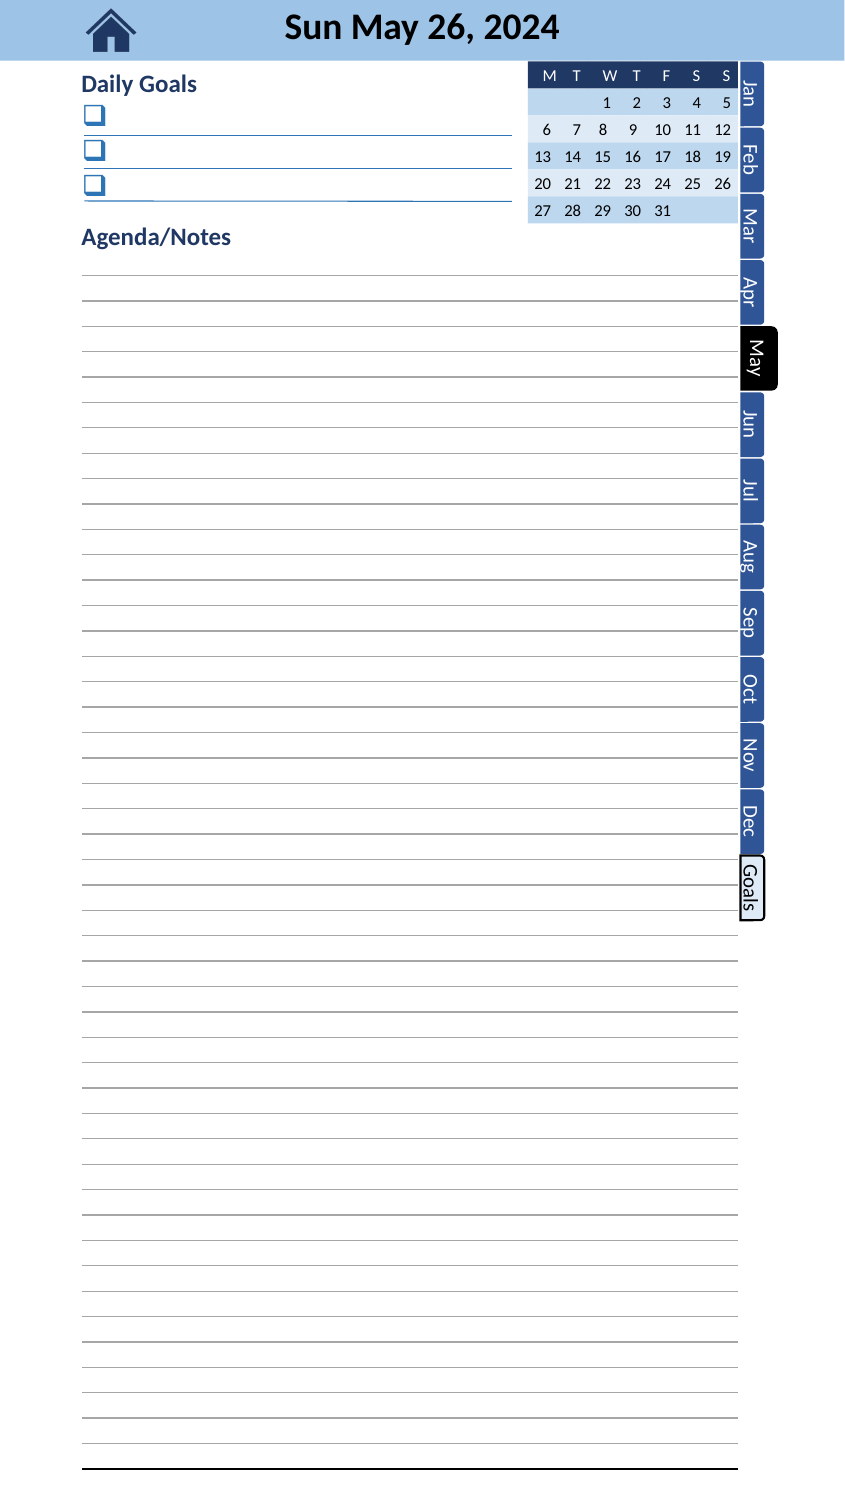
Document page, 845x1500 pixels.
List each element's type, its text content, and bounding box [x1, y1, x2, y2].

picture [82, 1, 140, 59]
list Sun May 26, 2024 [190, 0, 655, 61]
